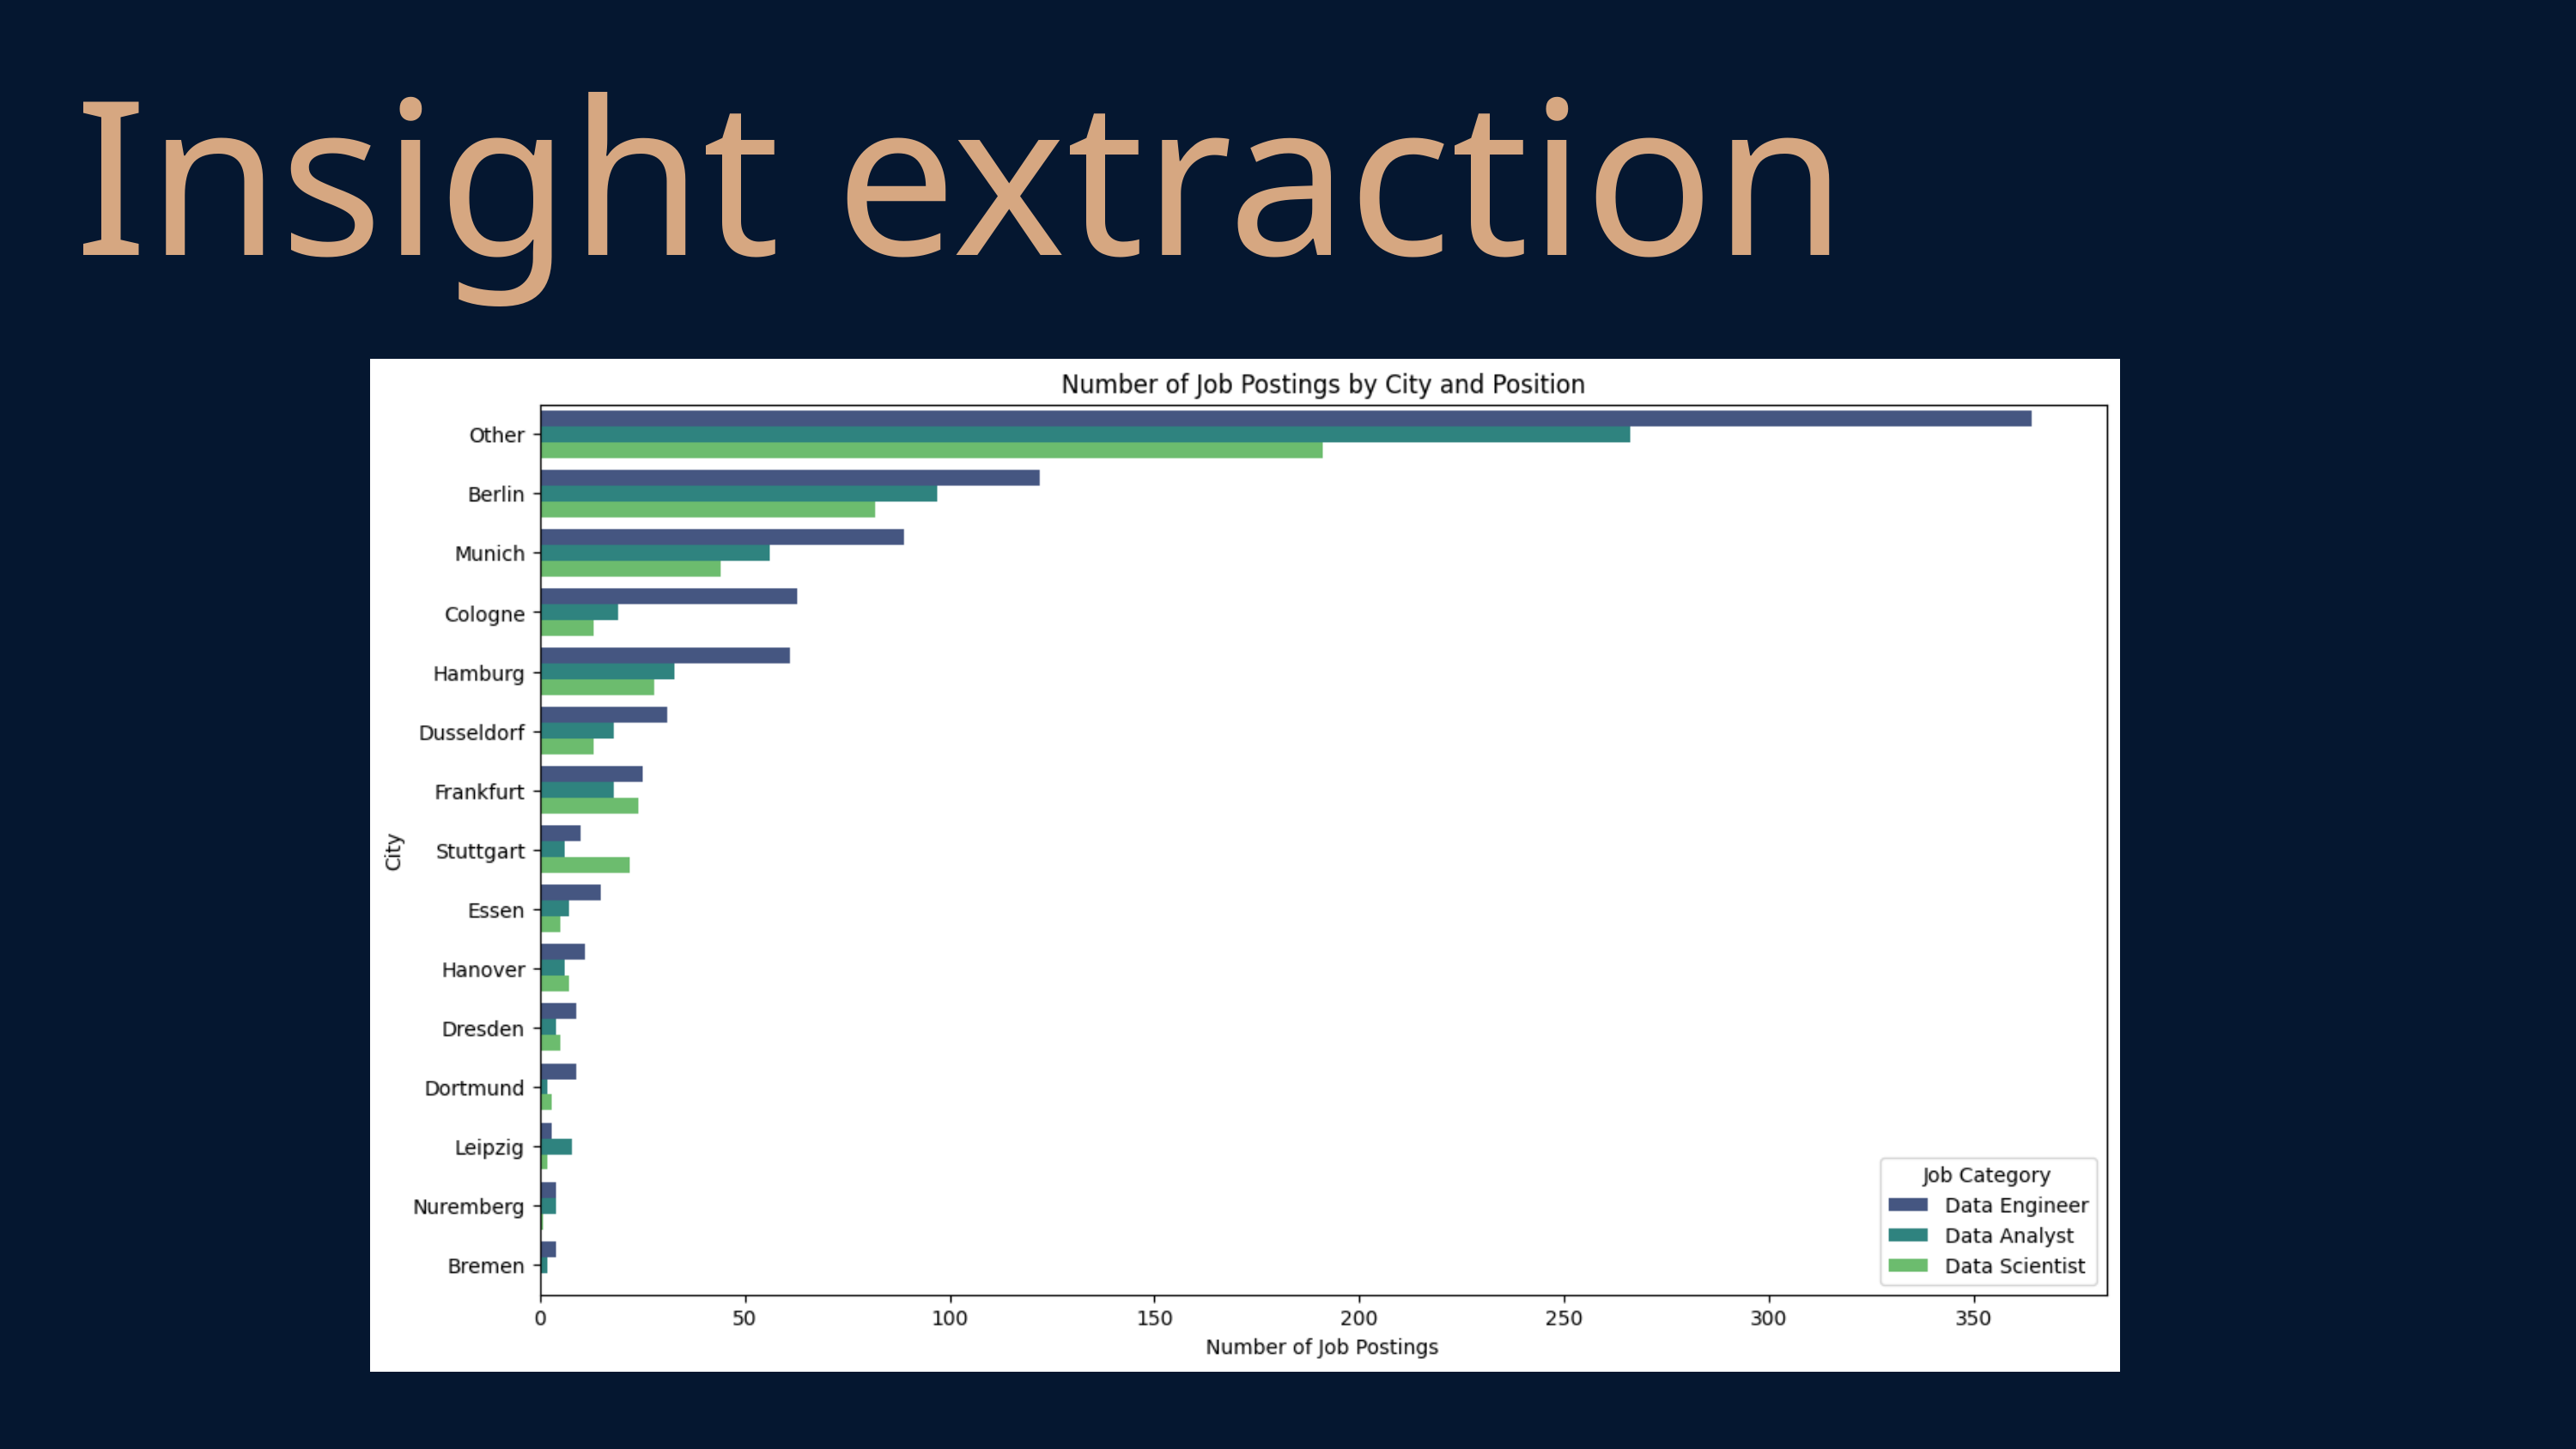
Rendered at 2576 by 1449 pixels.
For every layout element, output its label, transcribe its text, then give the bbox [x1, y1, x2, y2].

text_box Insight extraction [75, 48, 2115, 300]
picture [369, 359, 2120, 1372]
